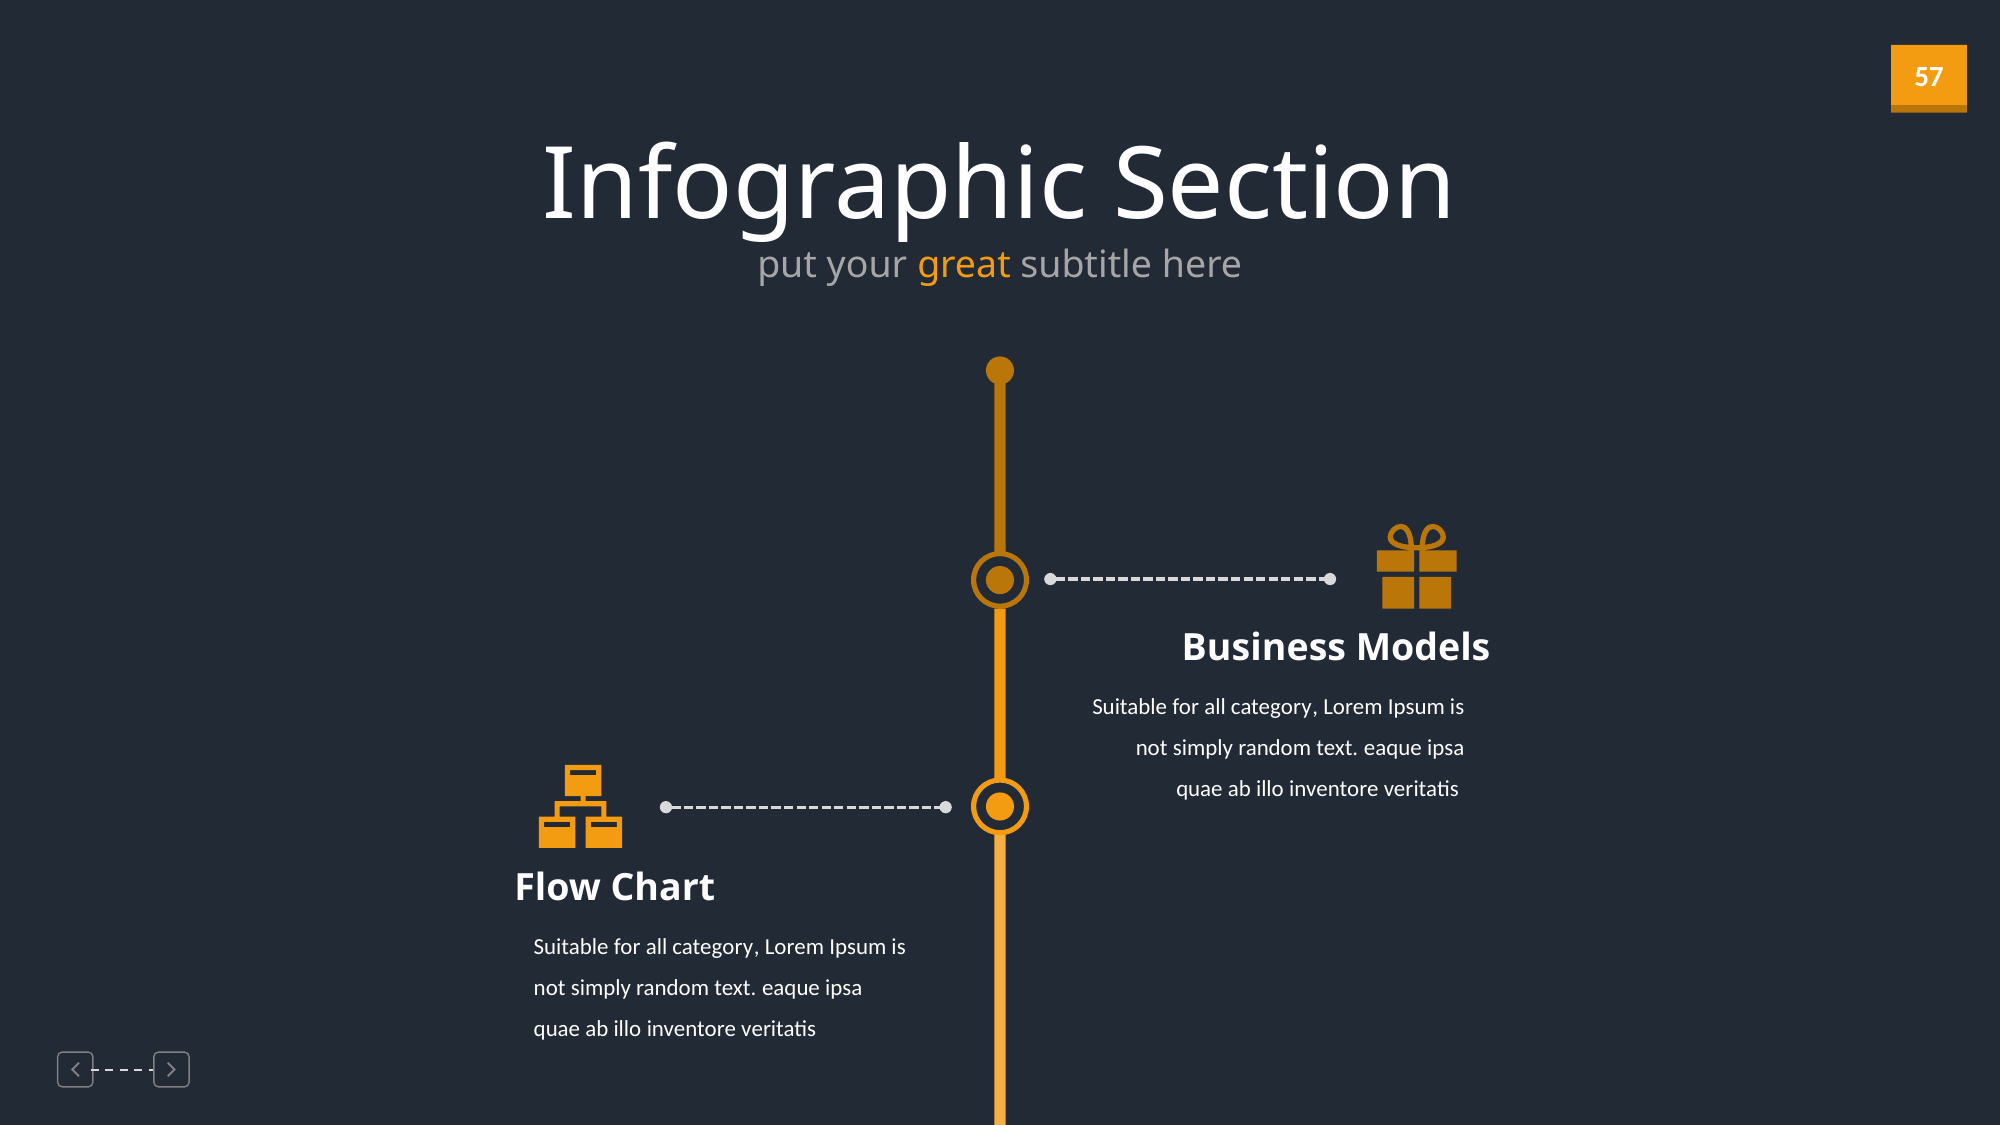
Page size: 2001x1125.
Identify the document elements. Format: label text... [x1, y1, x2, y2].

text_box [985, 356, 1015, 550]
text_box put your great subtitle here [742, 247, 1258, 293]
text_box Flow Chart [499, 855, 731, 916]
text_box [994, 836, 1006, 1125]
text_box Suitable for all category, Lorem Ipsum is not simply random text. eaque ipsa quae ab illo inventore veritatis [1077, 670, 1480, 809]
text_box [970, 550, 1030, 609]
text_box Infographic Section [528, 111, 1472, 247]
text_box Suitable for all category, Lorem Ipsum is not simply random text. eaque ipsa quae ab illo inventore veritatis [519, 910, 921, 1049]
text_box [970, 777, 1030, 836]
text_box [538, 764, 623, 848]
text_box [994, 609, 1006, 777]
text_box Business Models [1166, 615, 1506, 676]
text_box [1376, 523, 1457, 609]
